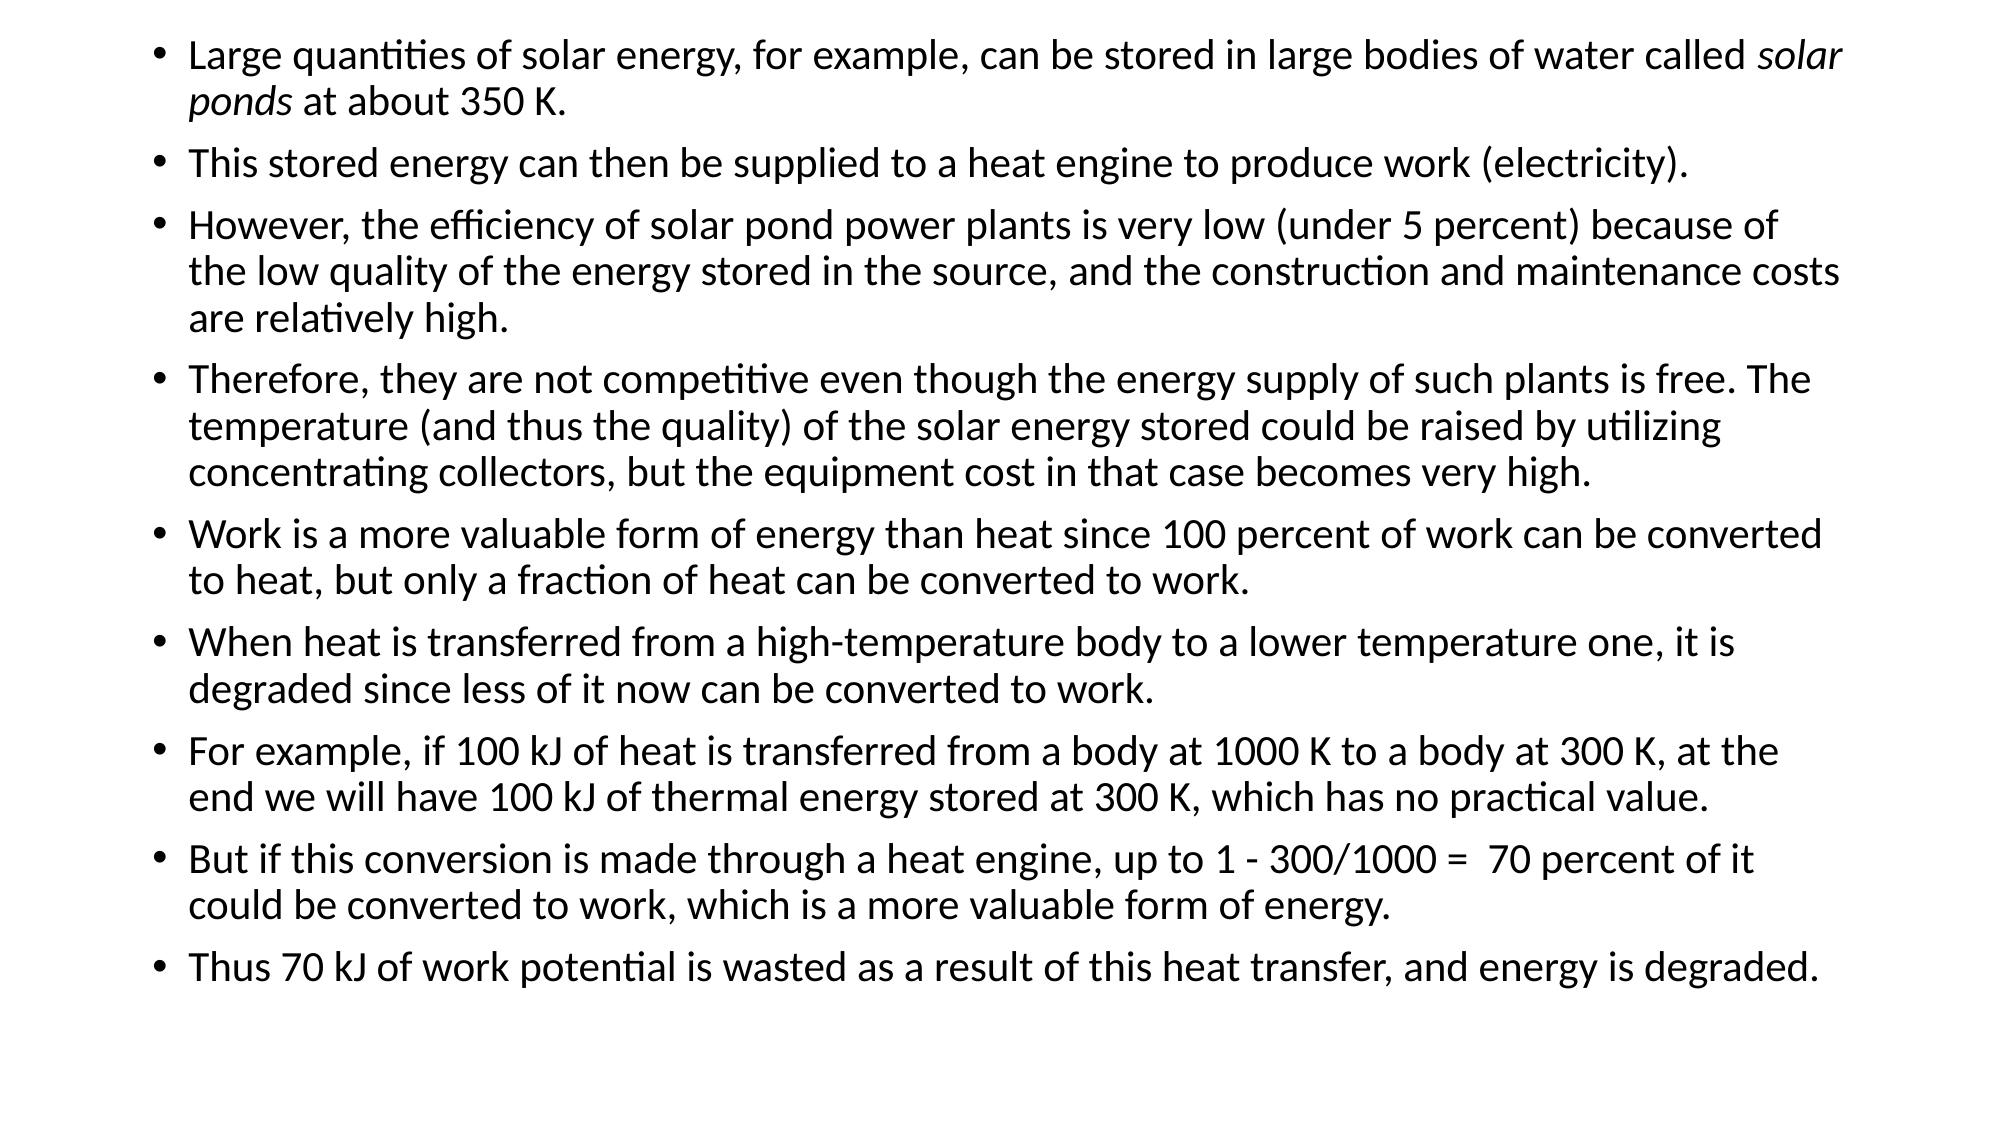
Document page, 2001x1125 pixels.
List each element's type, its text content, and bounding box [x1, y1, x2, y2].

list Large quantities of solar energy, for example, can be stored in large bodies of water called solar ponds at about 350 K. This stored energy can then be supplied to a heat engine to produce work (electricity). However, the efficiency of solar pond power plants is very low (under 5 percent) because of the low quality of the energy stored in the source, and the construction and maintenance costs are relatively high. Therefore, they are not competitive even though the energy supply of such plants is free. The temperature (and thus the quality) of the solar energy stored could be raised by utilizing concentrating collectors, but the equipment cost in that case becomes very high. Work is a more valuable form of energy than heat since 100 percent of work can be converted to heat, but only a fraction of heat can be converted to work. When heat is transferred from a high-temperature body to a lower temperature one, it is degraded since less of it now can be converted to work. For example, if 100 kJ of heat is transferred from a body at 1000 K to a body at 300 K, at the end we will have 100 kJ of thermal energy stored at 300 K, which has no practical value. But if this conversion is made through a heat engine, up to 1 - 300/1000 = 70 percent of it could be converted to work, which is a more valuable form of energy. Thus 70 kJ of work potential is wasted as a result of this heat transfer, and energy is degraded. [137, 24, 1863, 1014]
